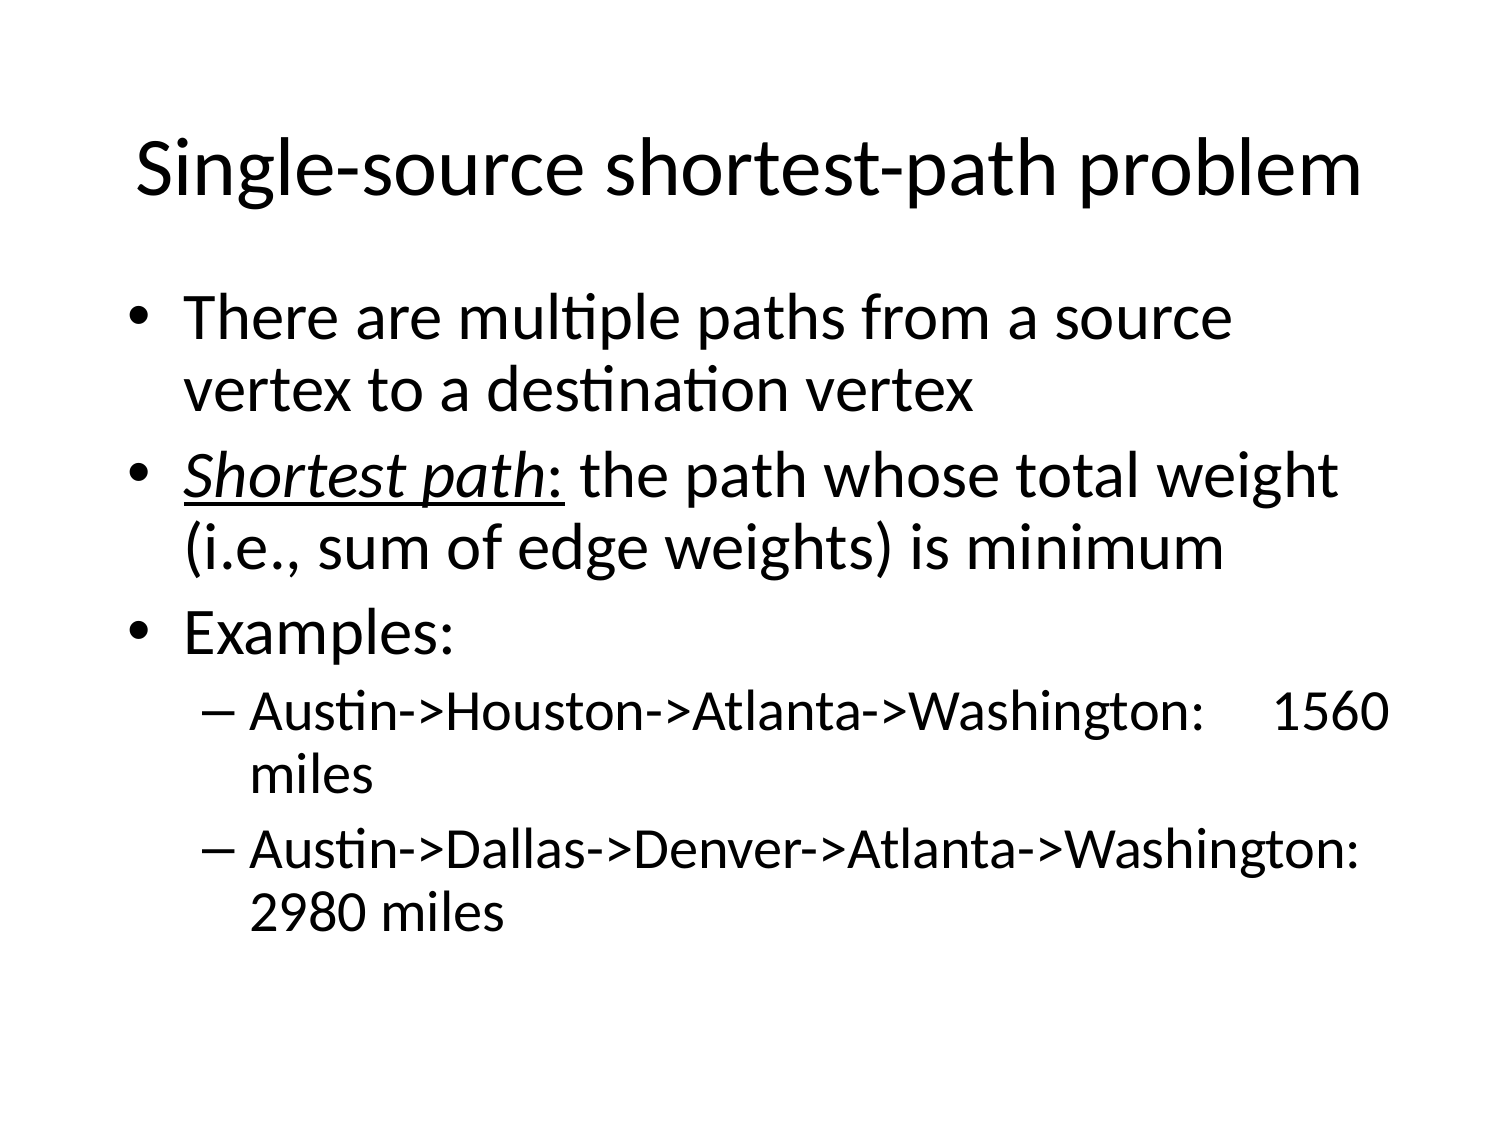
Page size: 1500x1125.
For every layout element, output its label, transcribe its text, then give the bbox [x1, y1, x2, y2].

list There are multiple paths from a source vertex to a destination vertex Shortest path: the path whose total weight (i.e., sum of edge weights) is minimum Examples: Austin->Houston->Atlanta->Washington: 1560 miles Austin->Dallas->Denver->Atlanta->Washington: 2980 miles [112, 275, 1425, 1025]
title Single-source shortest-path problem [112, 99, 1388, 225]
